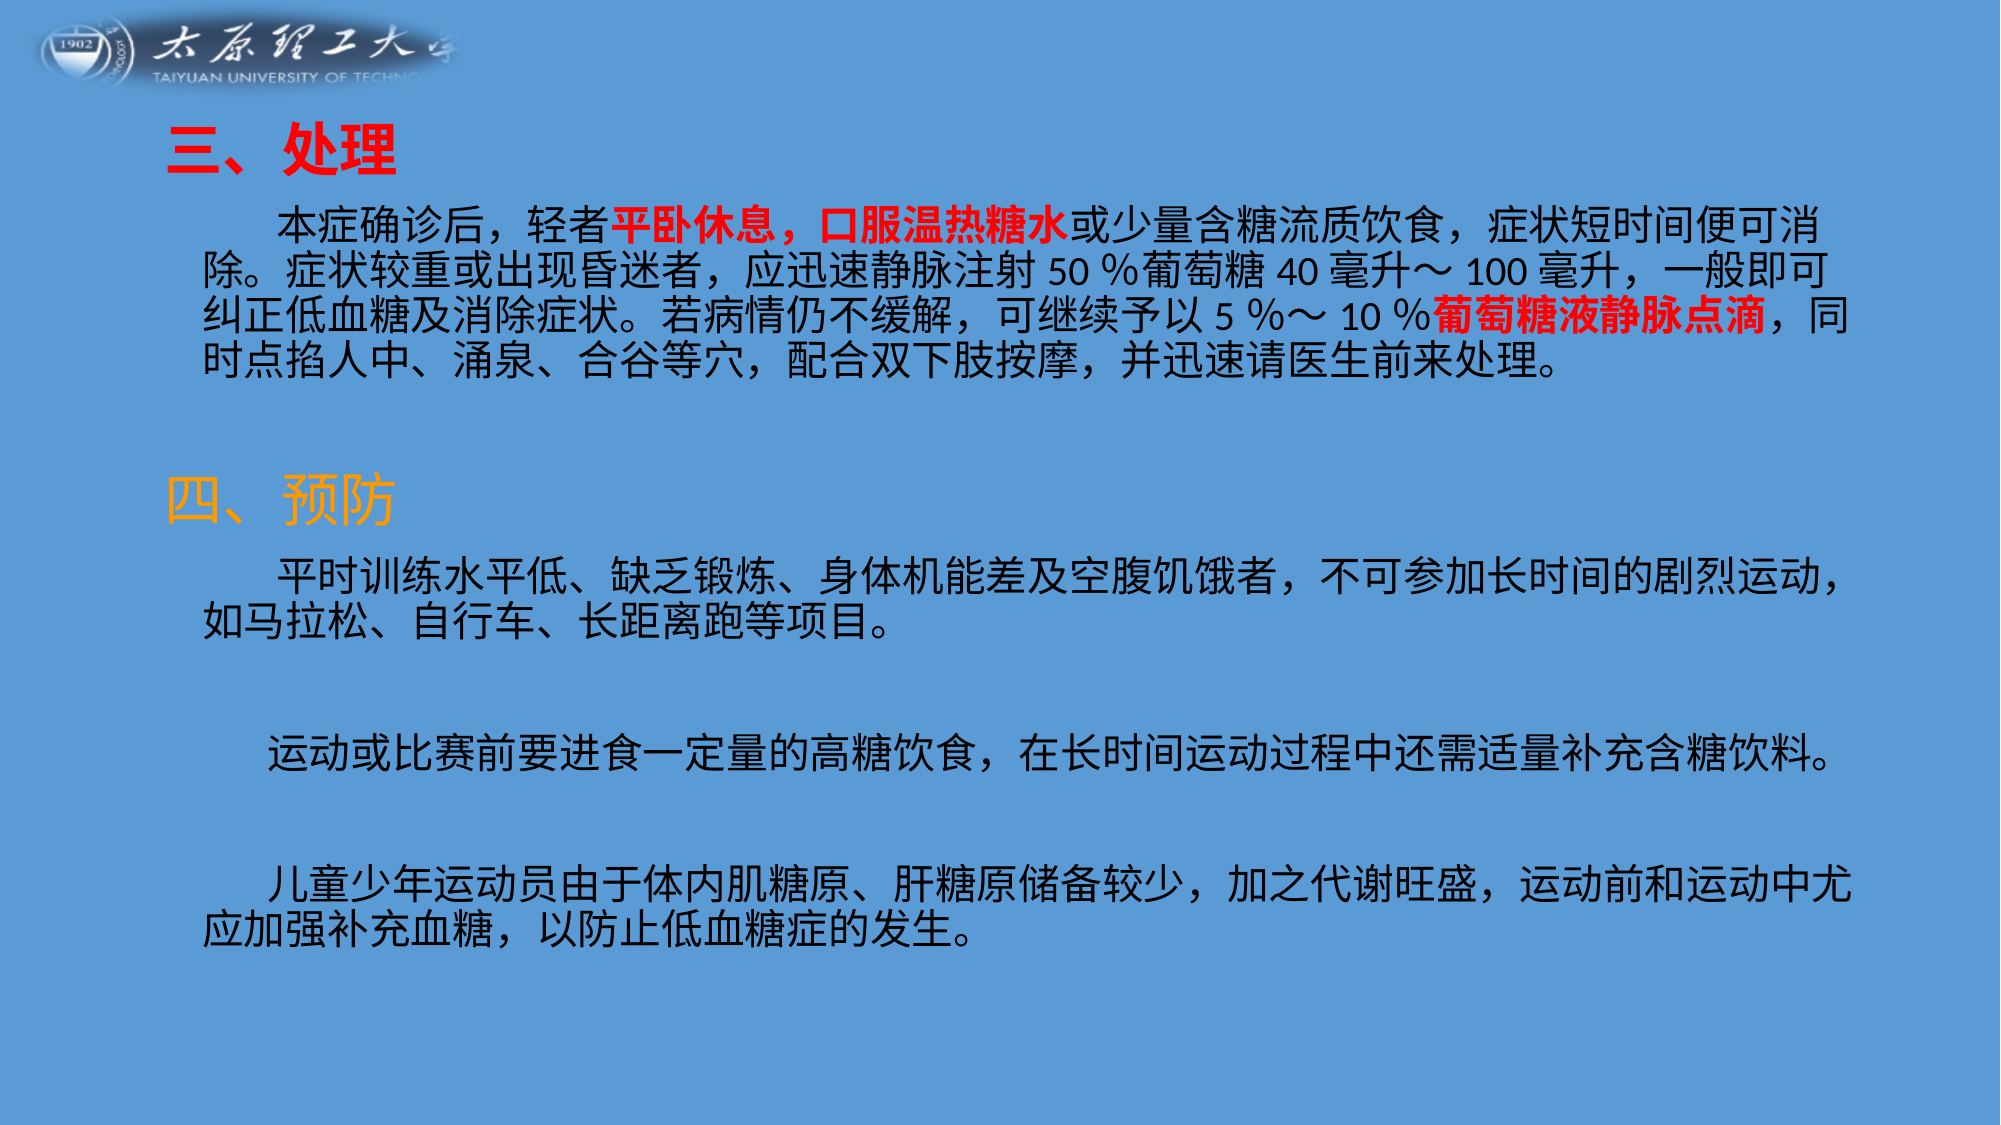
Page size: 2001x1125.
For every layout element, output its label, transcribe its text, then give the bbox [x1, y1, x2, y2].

list 三、处理 本症确诊后，轻者平卧休息，口服温热糖水或少量含糖流质饮食，症状短时间便可消除。症状较重或出现昏迷者，应迅速静脉注射50％葡萄糖40毫升～100毫升，一般即可纠正低血糖及消除症状。若病情仍不缓解，可继续予以5％～10％葡萄糖液静脉点滴，同时点掐人中、涌泉、合谷等穴，配合双下肢按摩，并迅速请医生前来处理。 四、预防 平时训练水平低、缺乏锻炼、身体机能差及空腹饥饿者，不可参加长时间的剧烈运动，如马拉松、自行车、长距离跑等项目。 运动或比赛前要进食一定量的高糖饮食，在长时间运动过程中还需适量补充含糖饮料。 儿童少年运动员由于体内肌糖原、肝糖原储备较少，加之代谢旺盛，运动前和运动中尤应加强补充血糖，以防止低血糖症的发生。 [149, 113, 1875, 1035]
picture [0, 0, 486, 102]
